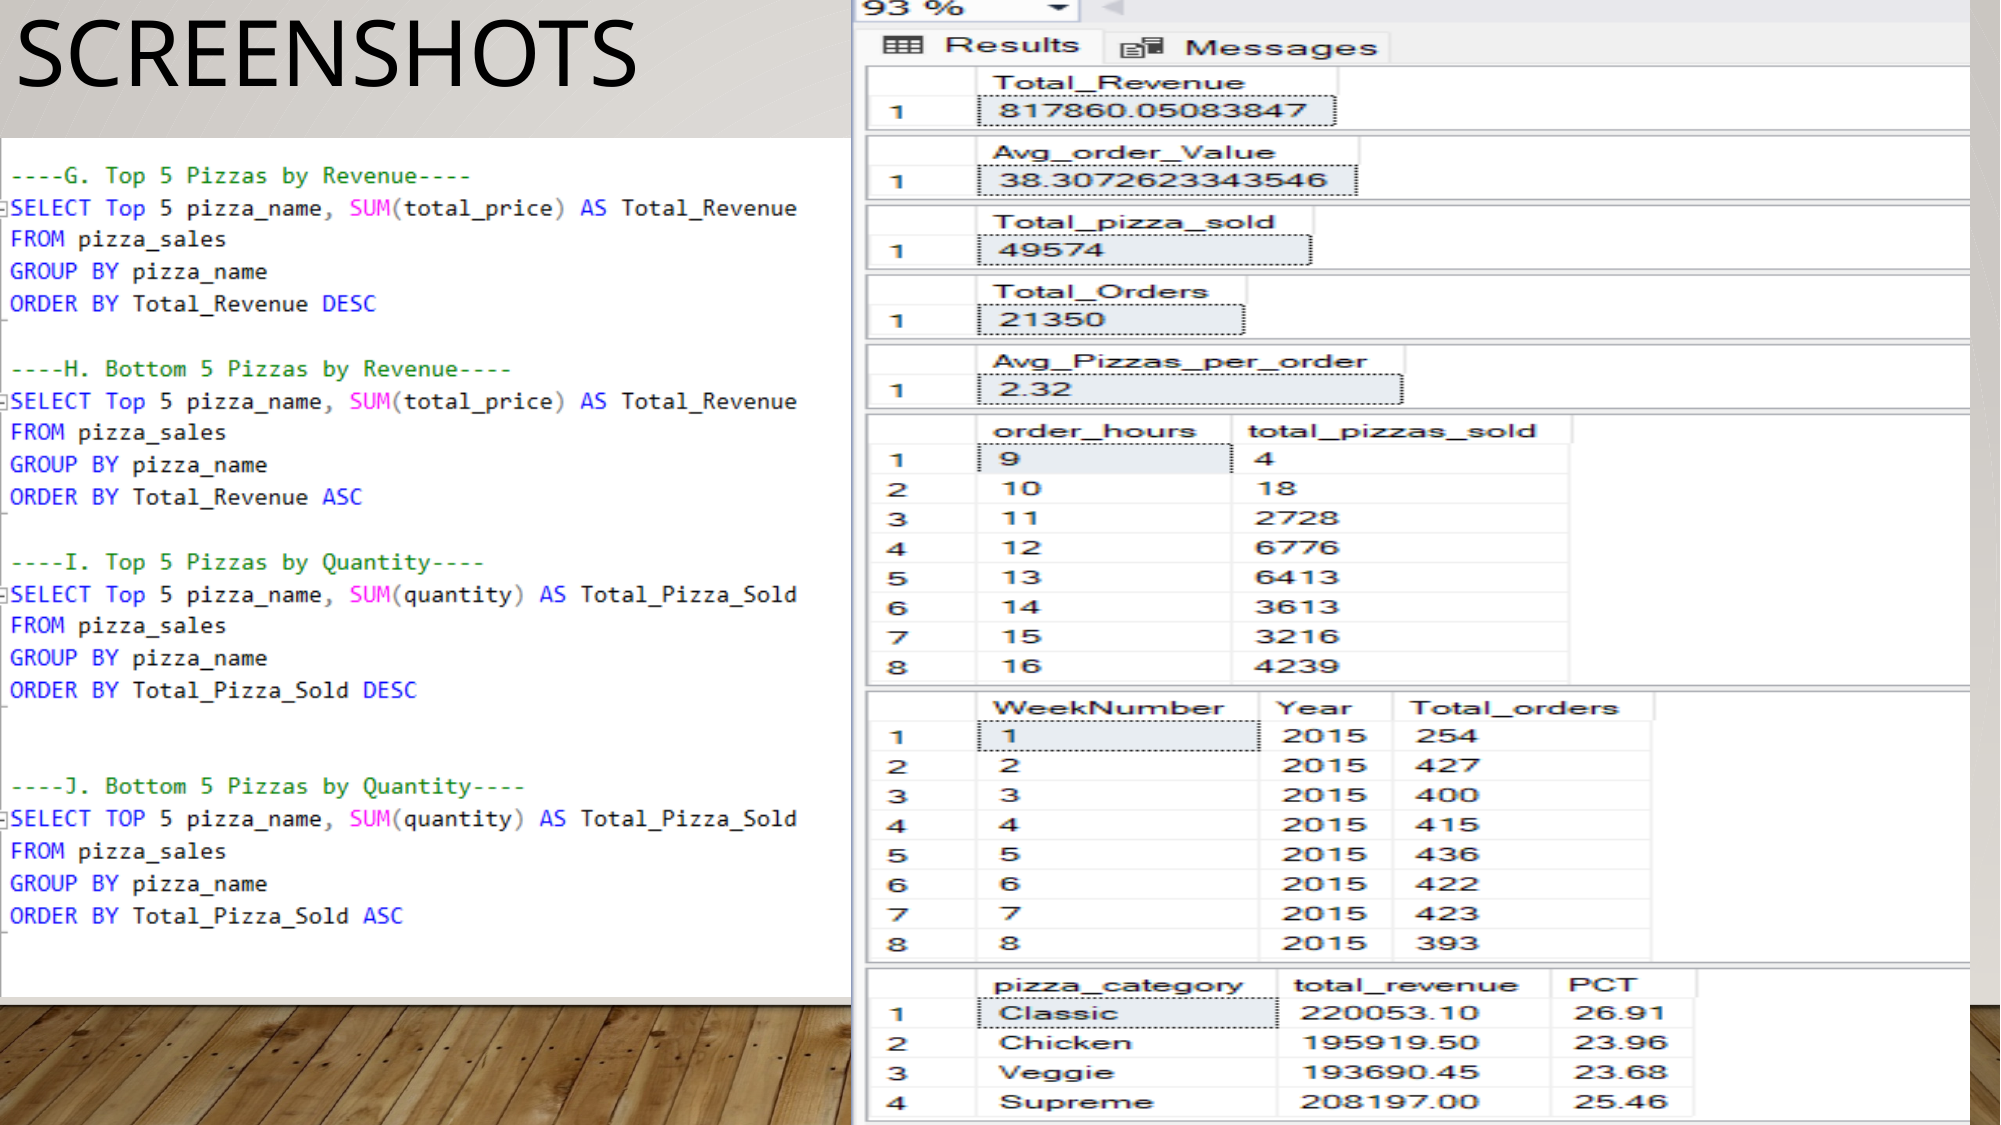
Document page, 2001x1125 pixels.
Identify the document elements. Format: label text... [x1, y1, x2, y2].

picture [0, 0, 2000, 1125]
title Screenshots [0, 0, 851, 138]
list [0, 138, 851, 997]
